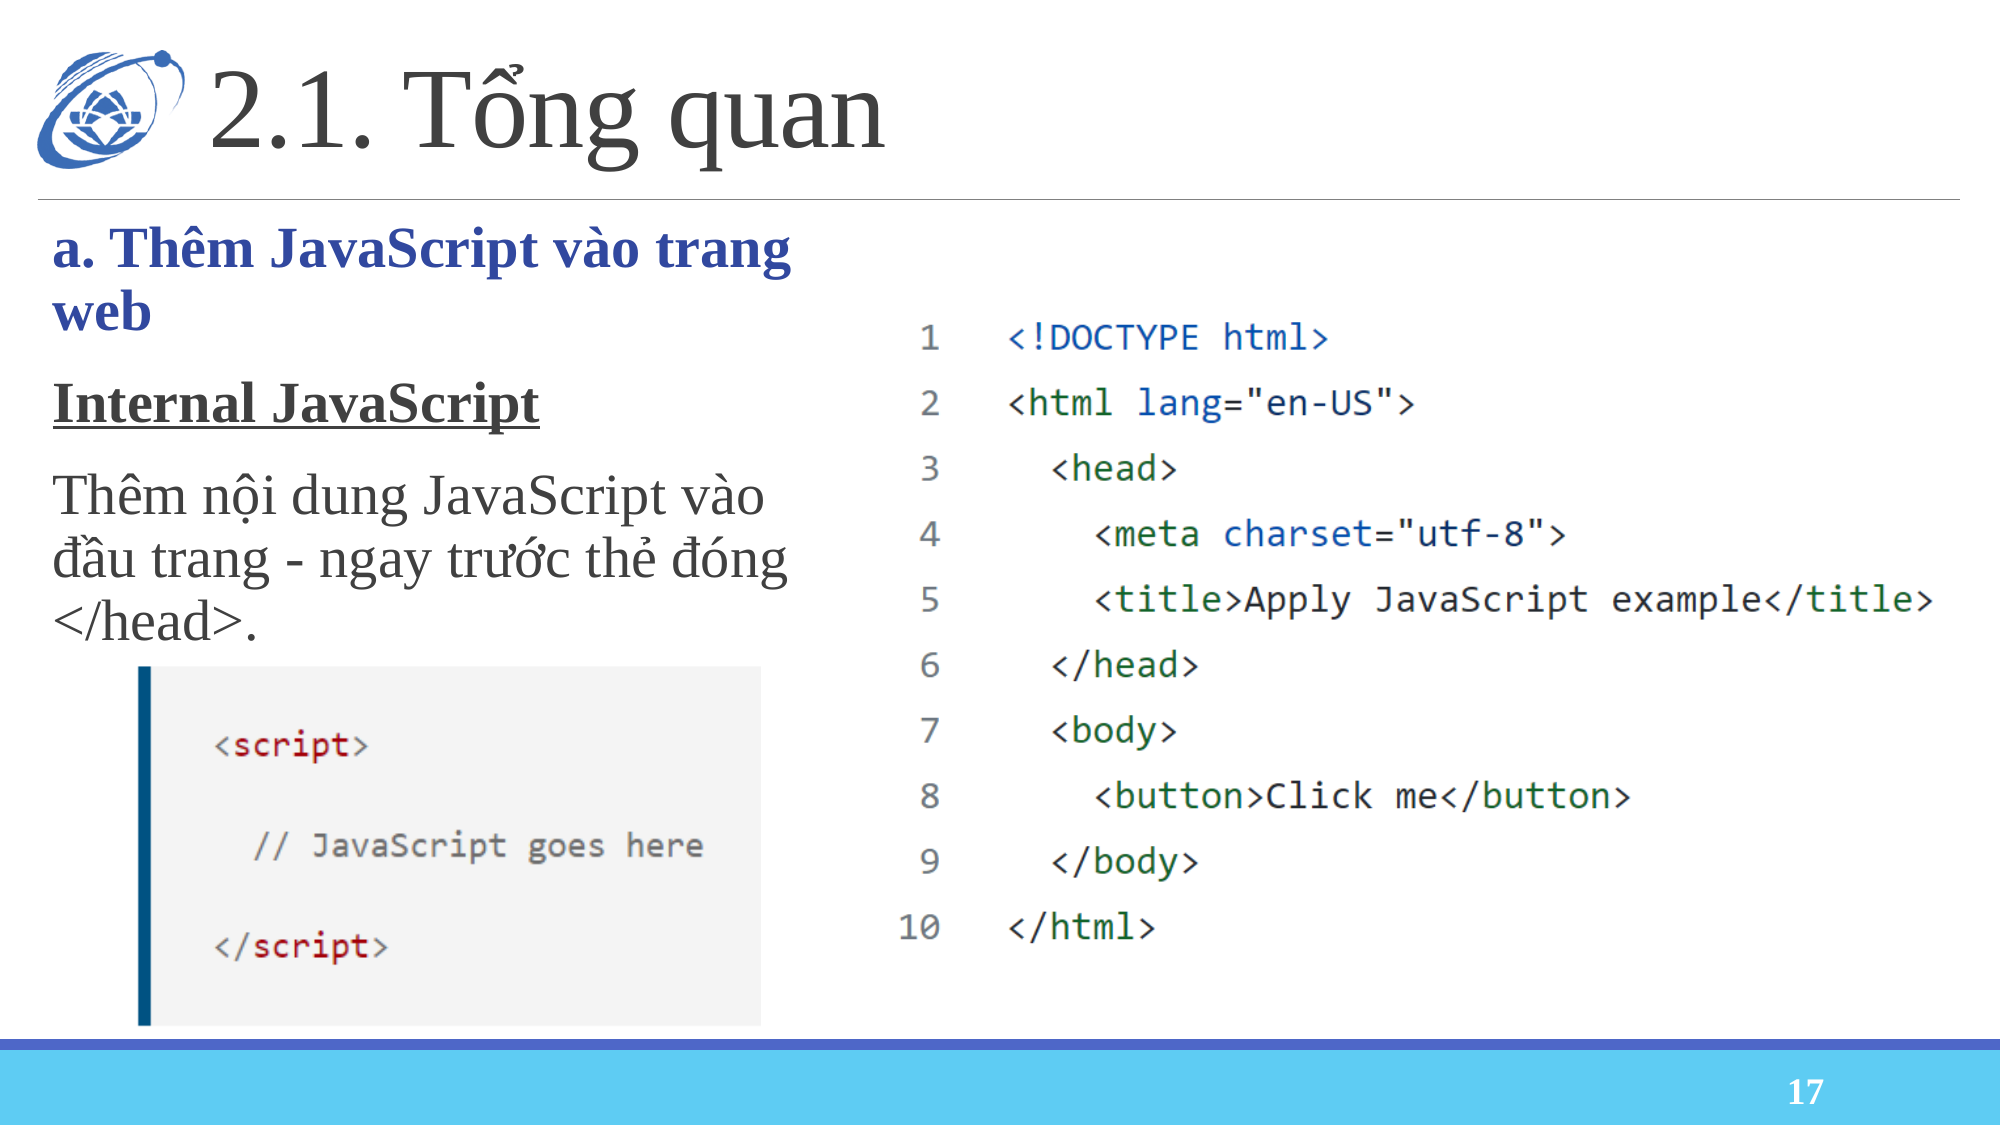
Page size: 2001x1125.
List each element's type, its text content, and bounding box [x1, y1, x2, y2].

list a. Thêm JavaScript vào trang web Internal JavaScript Thêm nội dung JavaScript vào đầu trang - ngay trước thẻ đóng </head>. [37, 209, 859, 1011]
title 2.1. Tổng quan [193, 47, 1961, 192]
picture [883, 304, 1963, 960]
picture [37, 34, 185, 183]
slide_number 17 [1624, 1059, 1840, 1120]
picture [135, 664, 761, 1029]
